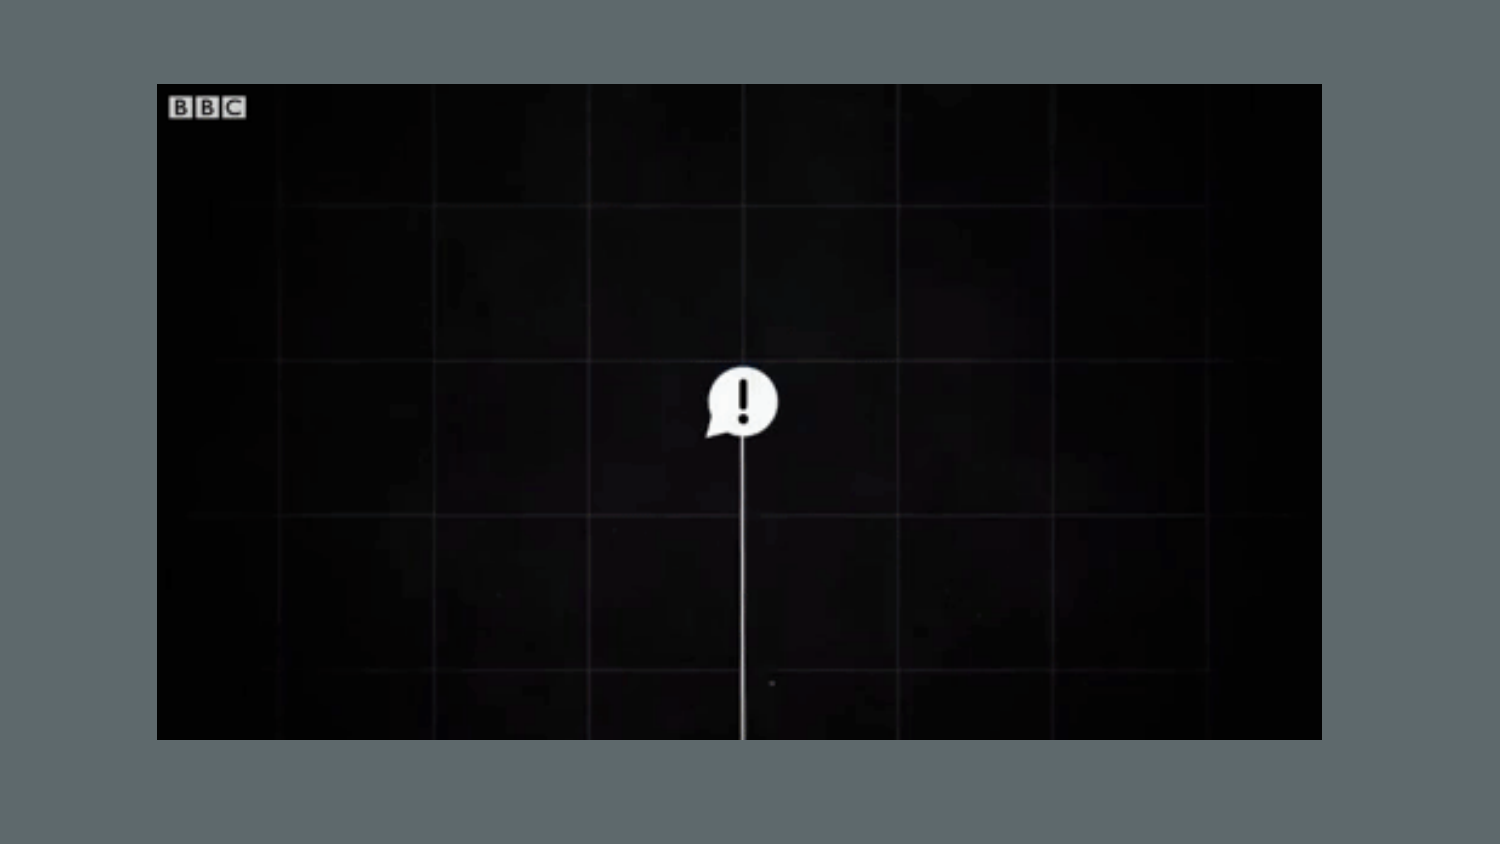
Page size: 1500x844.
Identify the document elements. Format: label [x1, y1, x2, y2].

picture [157, 84, 1322, 740]
